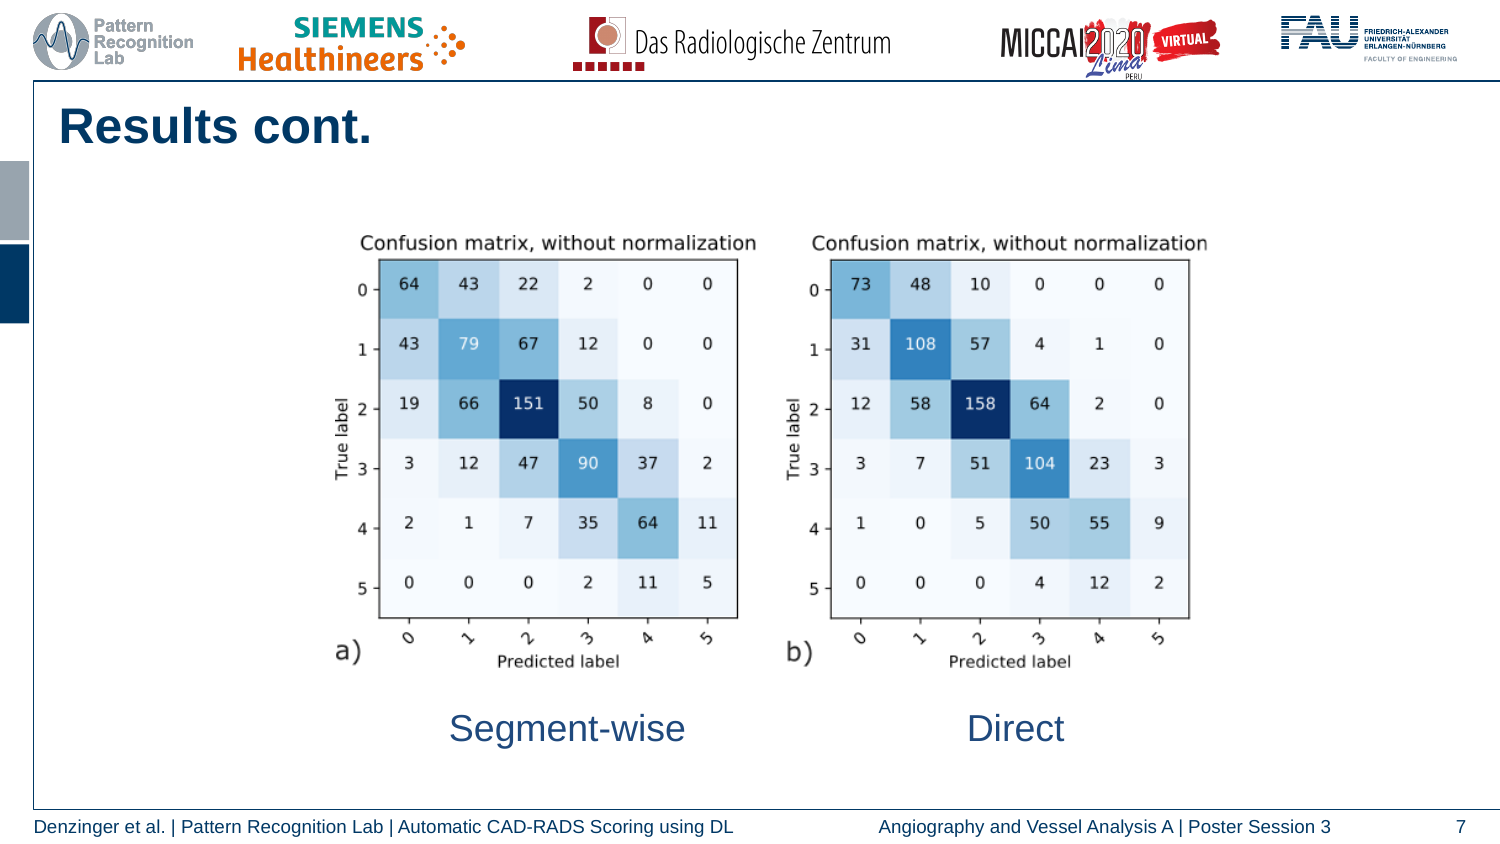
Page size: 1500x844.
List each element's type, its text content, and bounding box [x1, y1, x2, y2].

text_box Direct [952, 696, 1080, 757]
text_box Segment-wise [434, 696, 701, 757]
picture [998, 6, 1224, 85]
picture [33, 13, 193, 70]
picture [573, 17, 890, 71]
list Results cont. [43, 86, 990, 135]
picture [239, 17, 465, 71]
picture [334, 234, 1208, 668]
